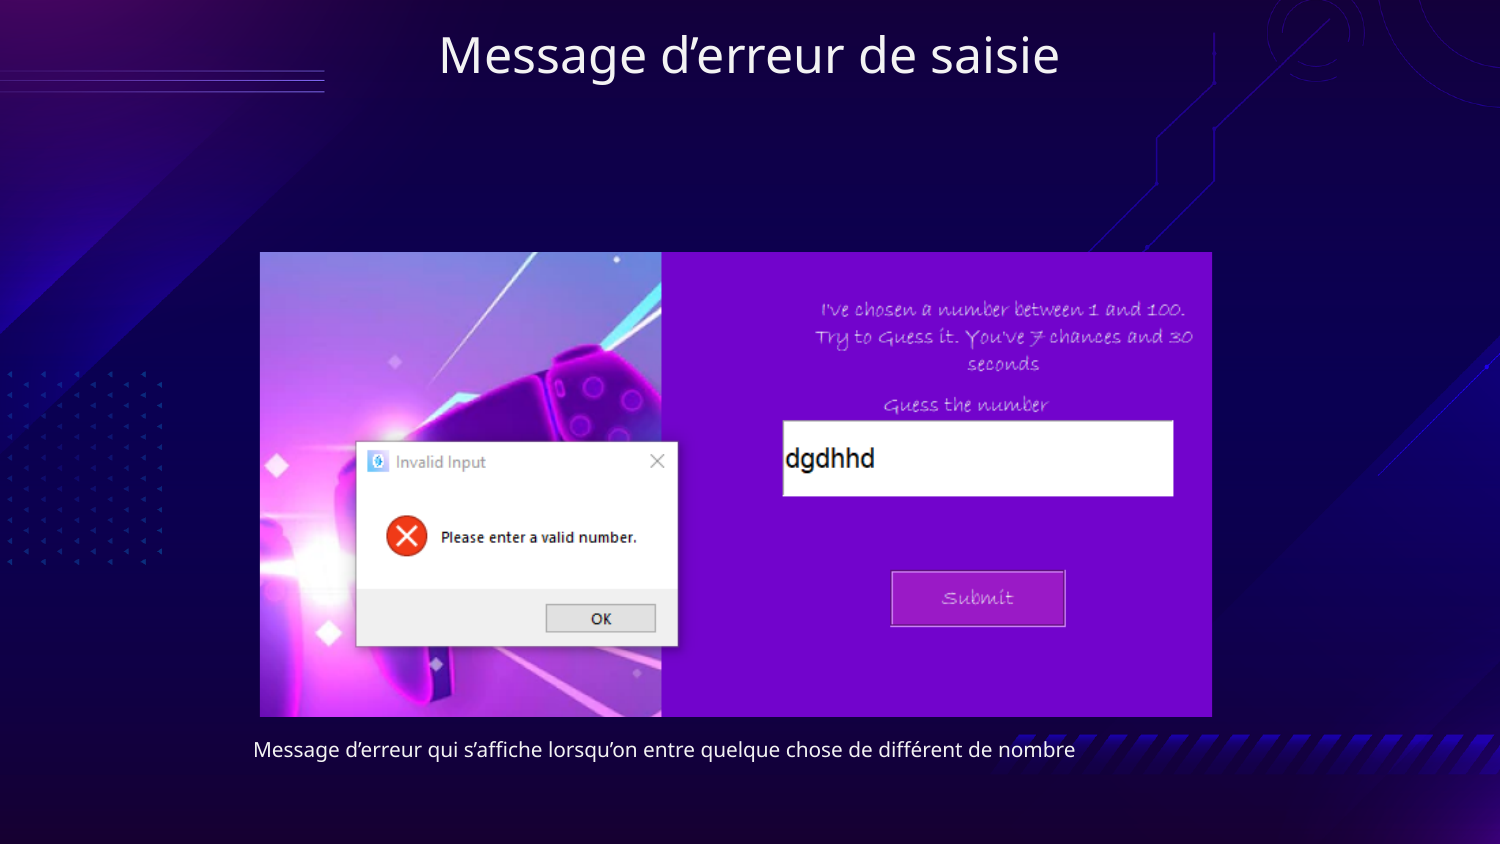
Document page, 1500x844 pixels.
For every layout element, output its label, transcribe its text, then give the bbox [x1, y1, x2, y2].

picture [0, 0, 1500, 844]
title Message d’erreur de saisie [322, 0, 1178, 99]
text_box Message d’erreur qui s’affiche lorsqu’on entre quelque chose de différent de nombre [182, 721, 1152, 823]
